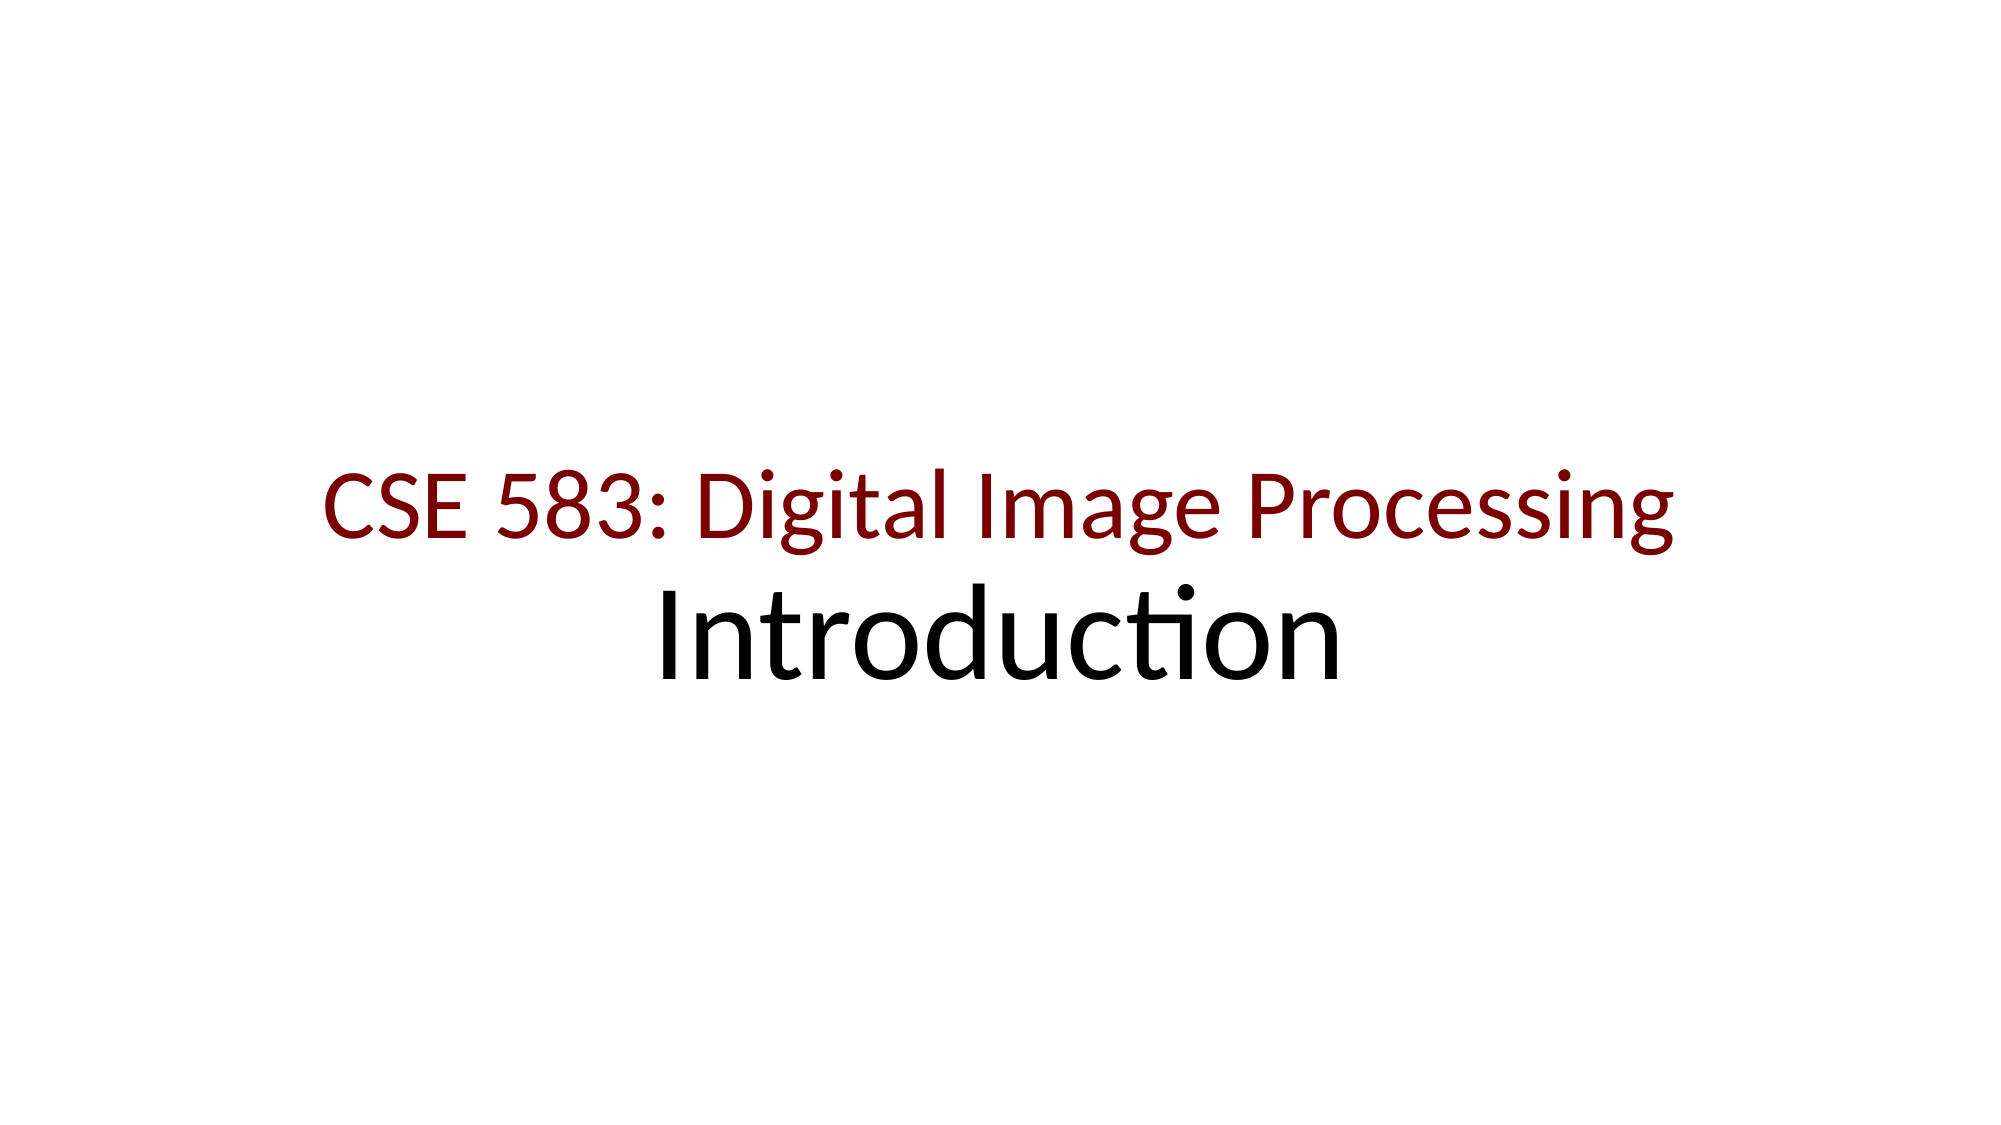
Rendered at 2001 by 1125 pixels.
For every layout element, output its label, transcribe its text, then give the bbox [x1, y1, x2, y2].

title CSE 583: Digital Image Processing Introduction [0, 324, 2000, 717]
